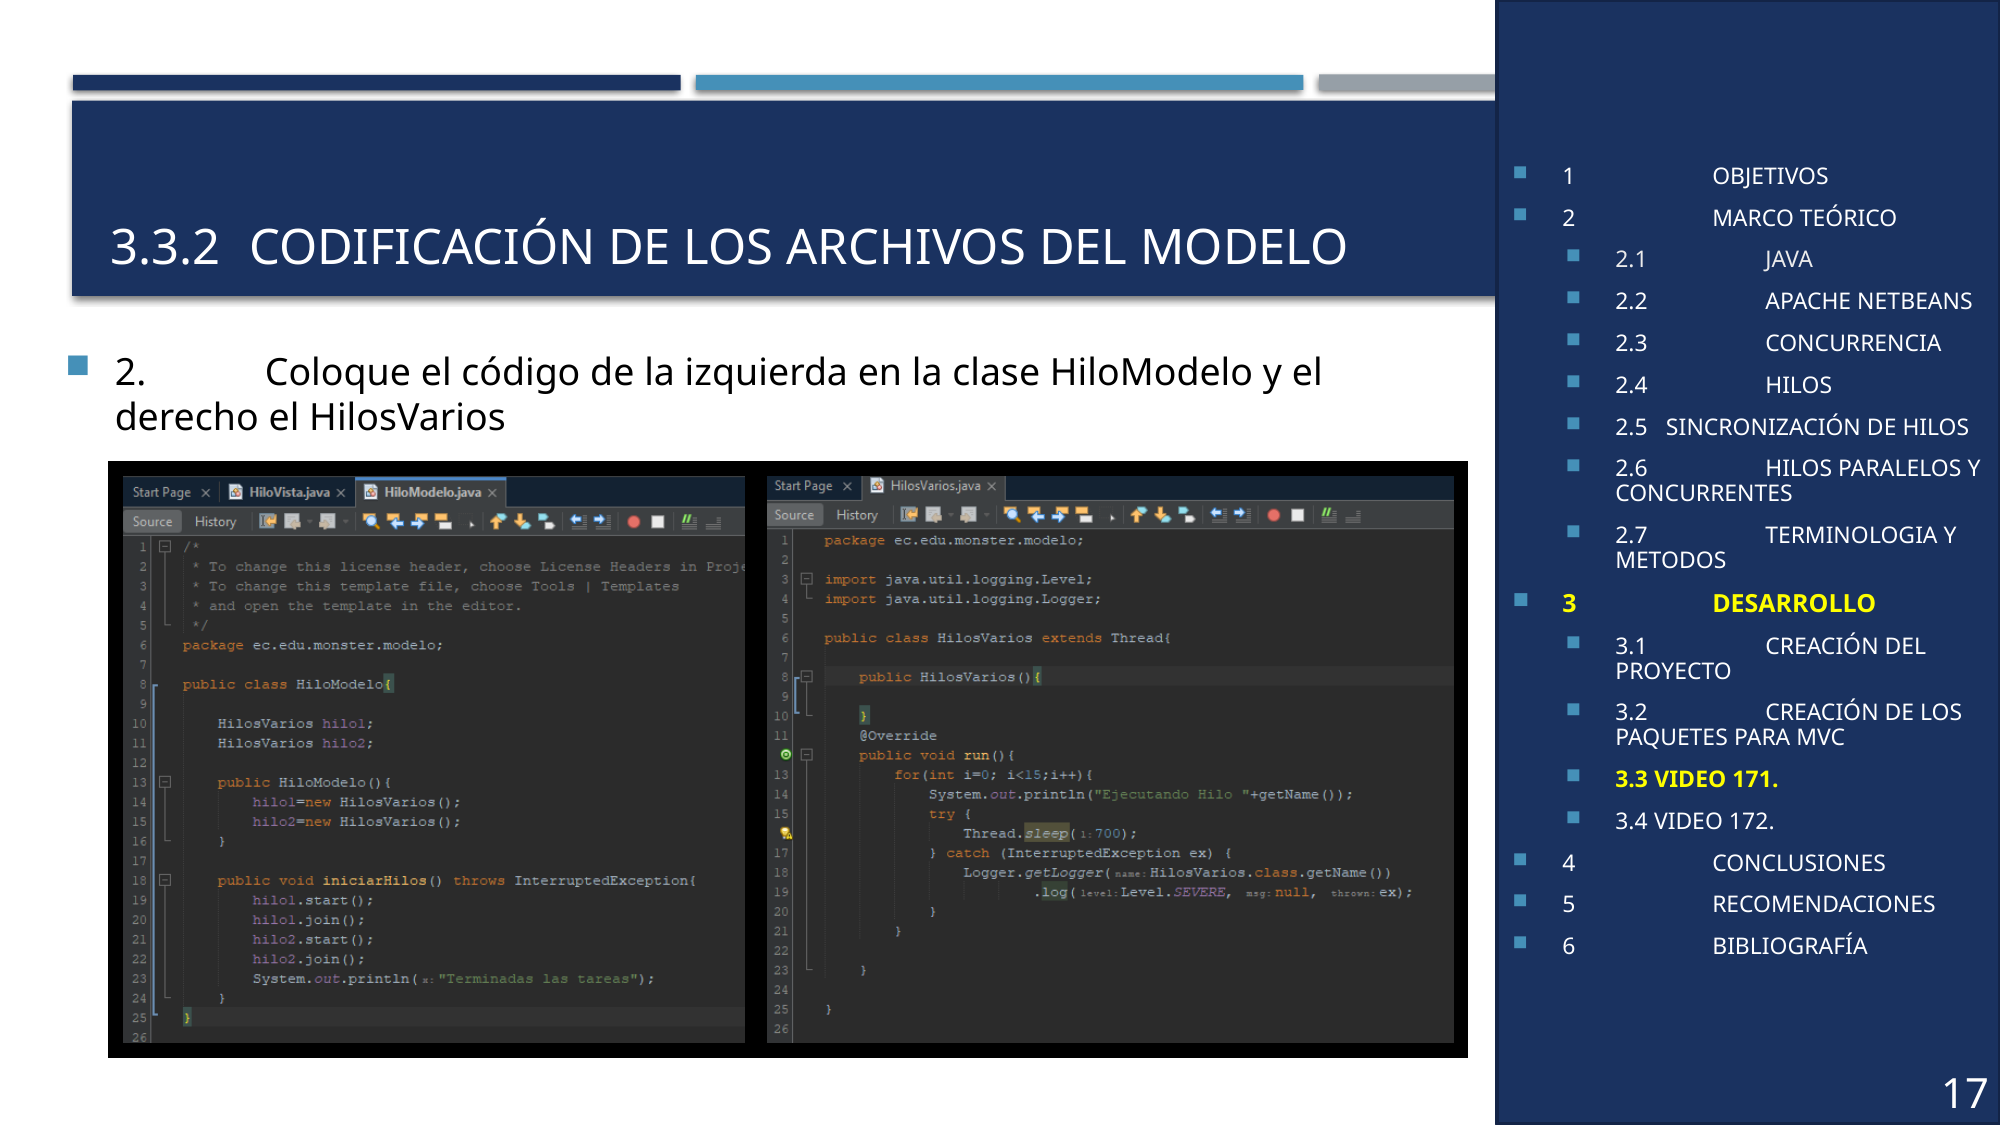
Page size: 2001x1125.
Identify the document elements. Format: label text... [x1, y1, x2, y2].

picture [766, 474, 1455, 1044]
list 2. Coloque el código de la izquierda en la clase HiloModelo y el derecho el HilosVarios [49, 257, 1476, 529]
picture [122, 474, 746, 1044]
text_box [1496, 0, 2000, 1125]
title 3.3.2 CODIFICACIÓN DE LOS ARCHIVOS DEL MODELO [95, 115, 1490, 282]
